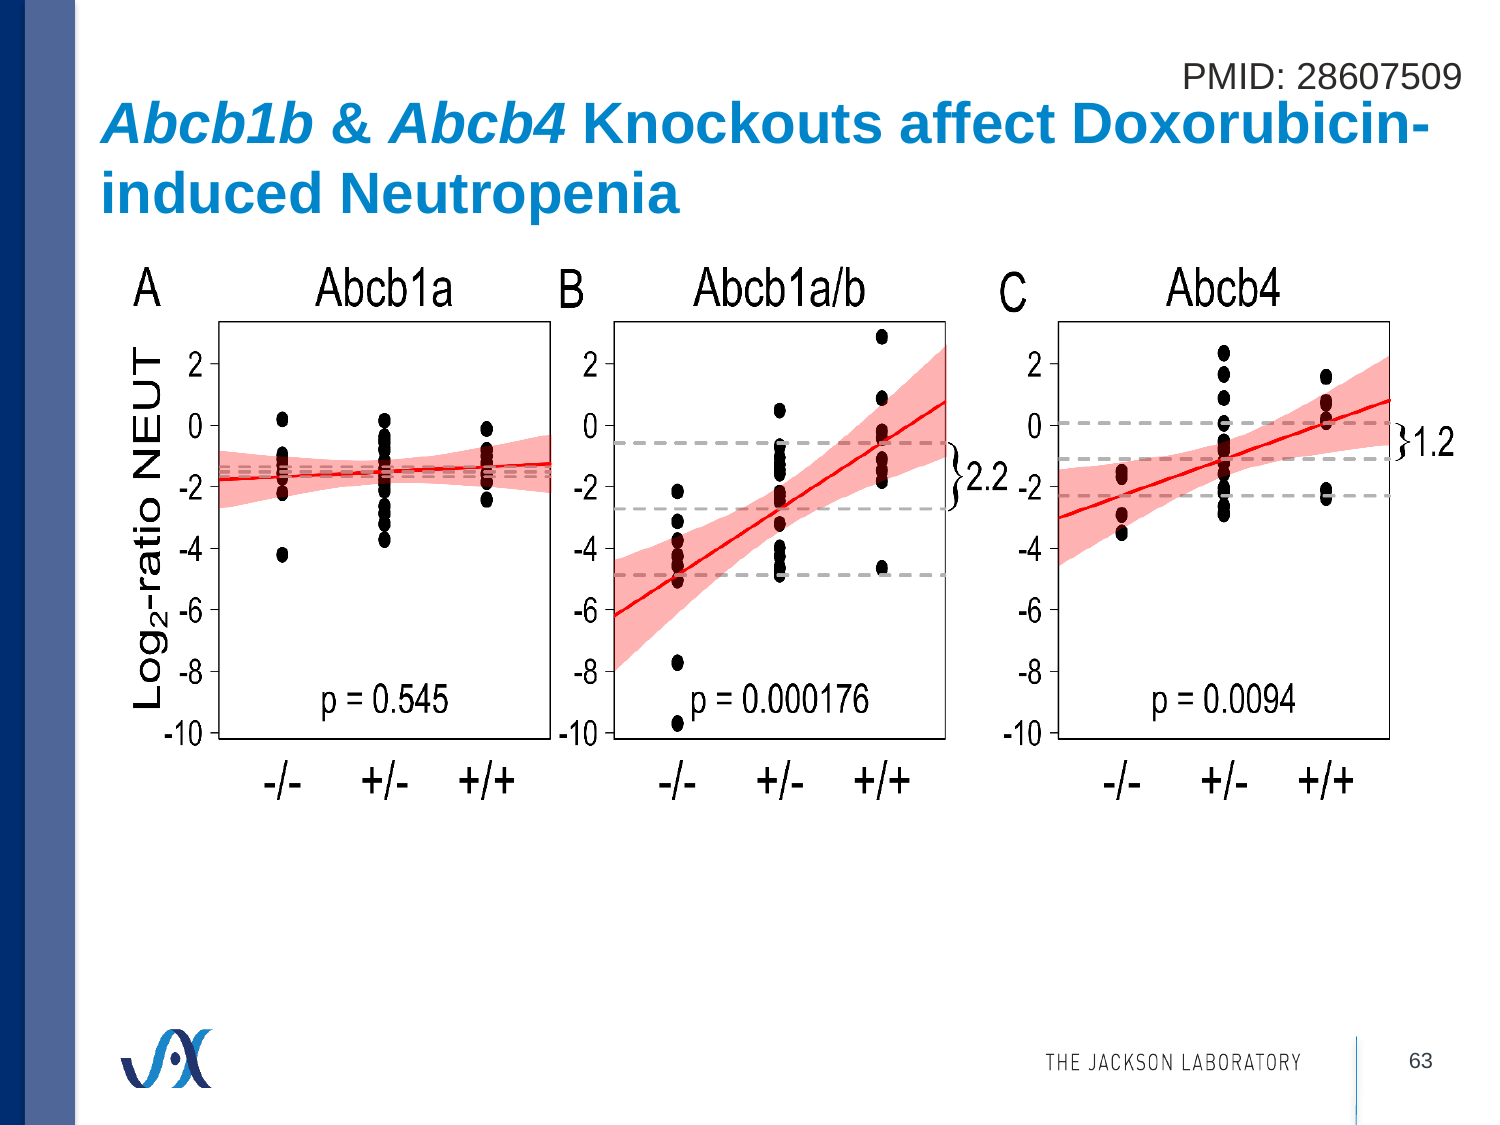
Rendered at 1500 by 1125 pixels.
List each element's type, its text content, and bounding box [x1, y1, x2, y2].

text_box Abcb1b & Abcb4 Knockouts affect Doxorubicin-induced Neutropenia [100, 44, 1448, 233]
text_box 63 [1097, 1030, 1448, 1090]
picture [1045, 1050, 1097, 1076]
picture [110, 1011, 226, 1104]
text_box PMID: 28607509 [1116, 44, 1478, 105]
picture [127, 261, 1461, 805]
